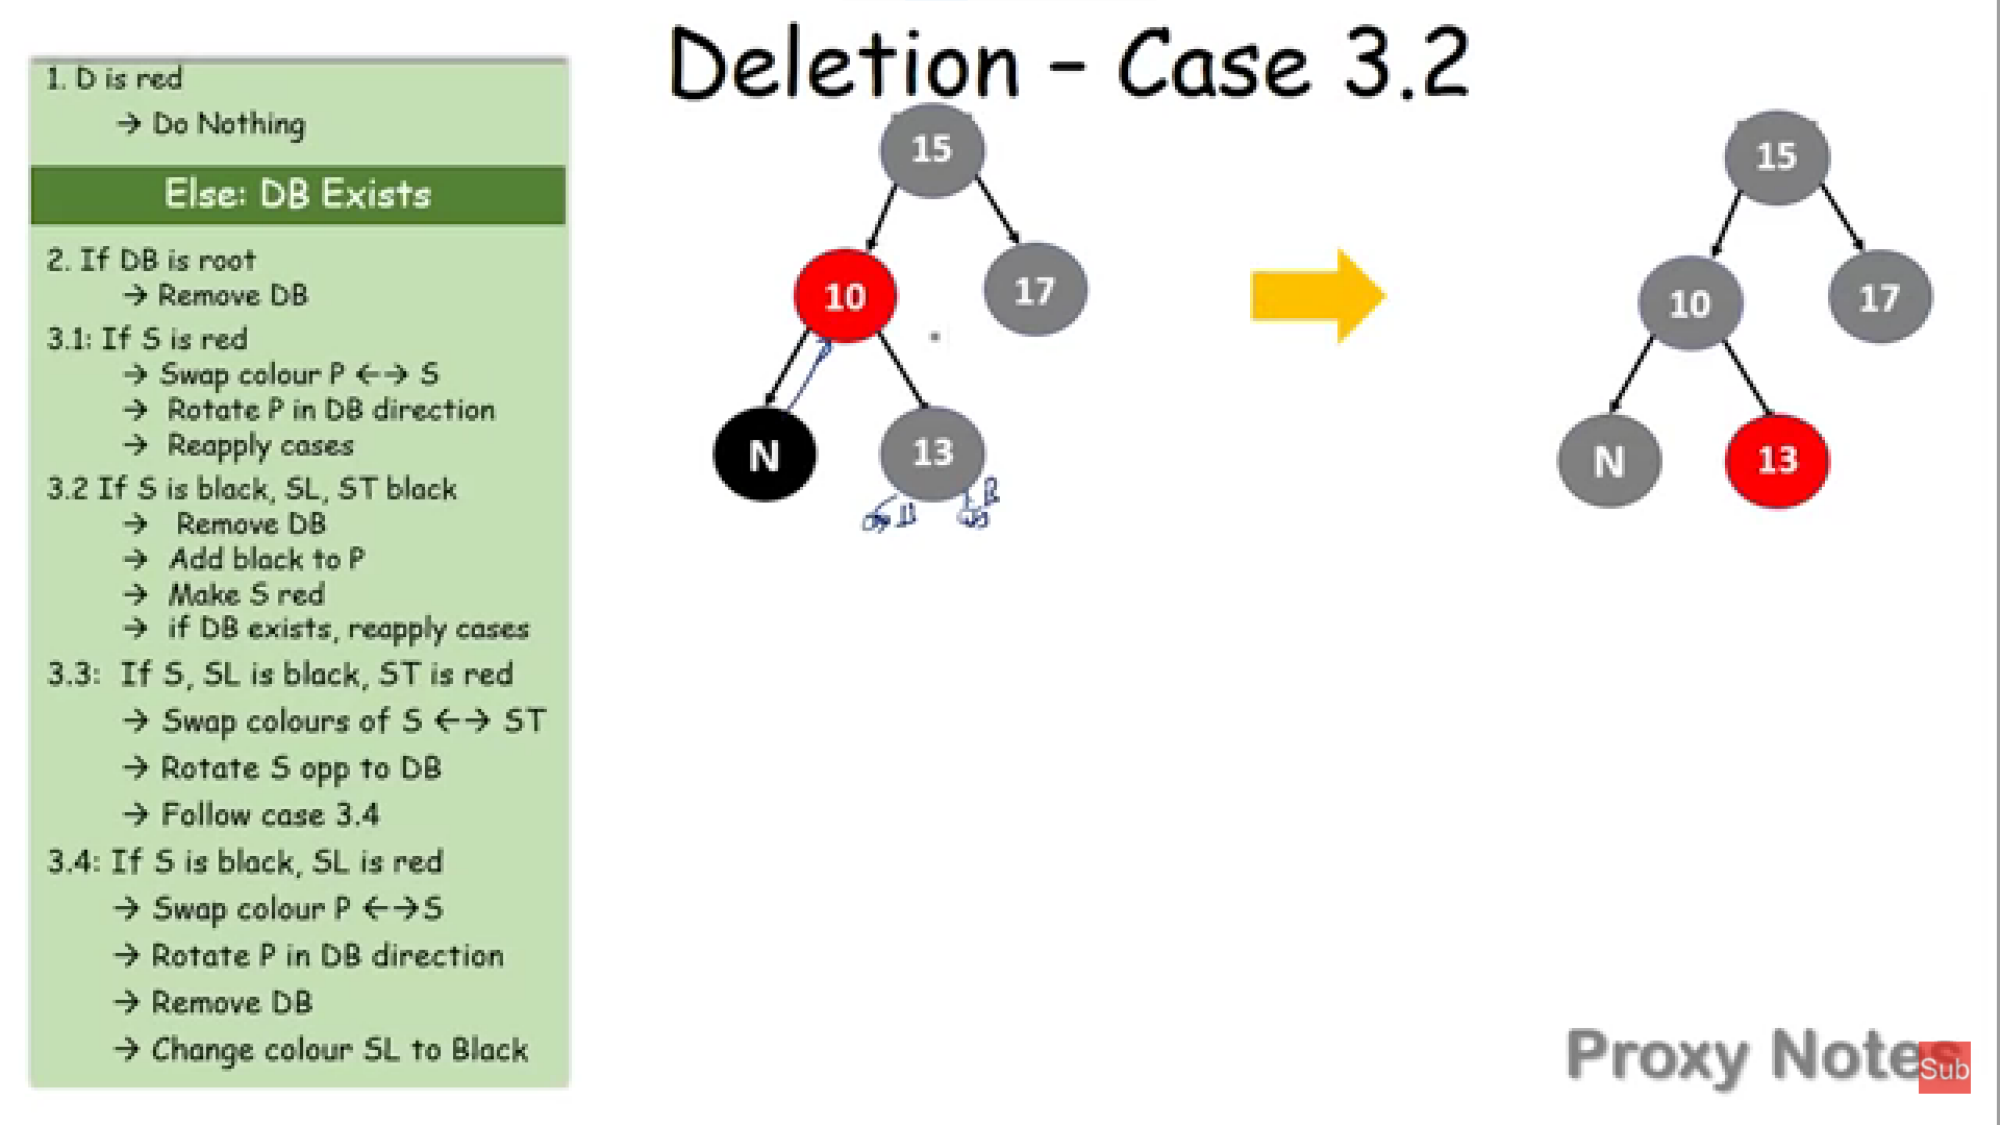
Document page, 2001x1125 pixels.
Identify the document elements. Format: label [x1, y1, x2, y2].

text_box [796, 354, 829, 397]
picture [0, 0, 2000, 1125]
